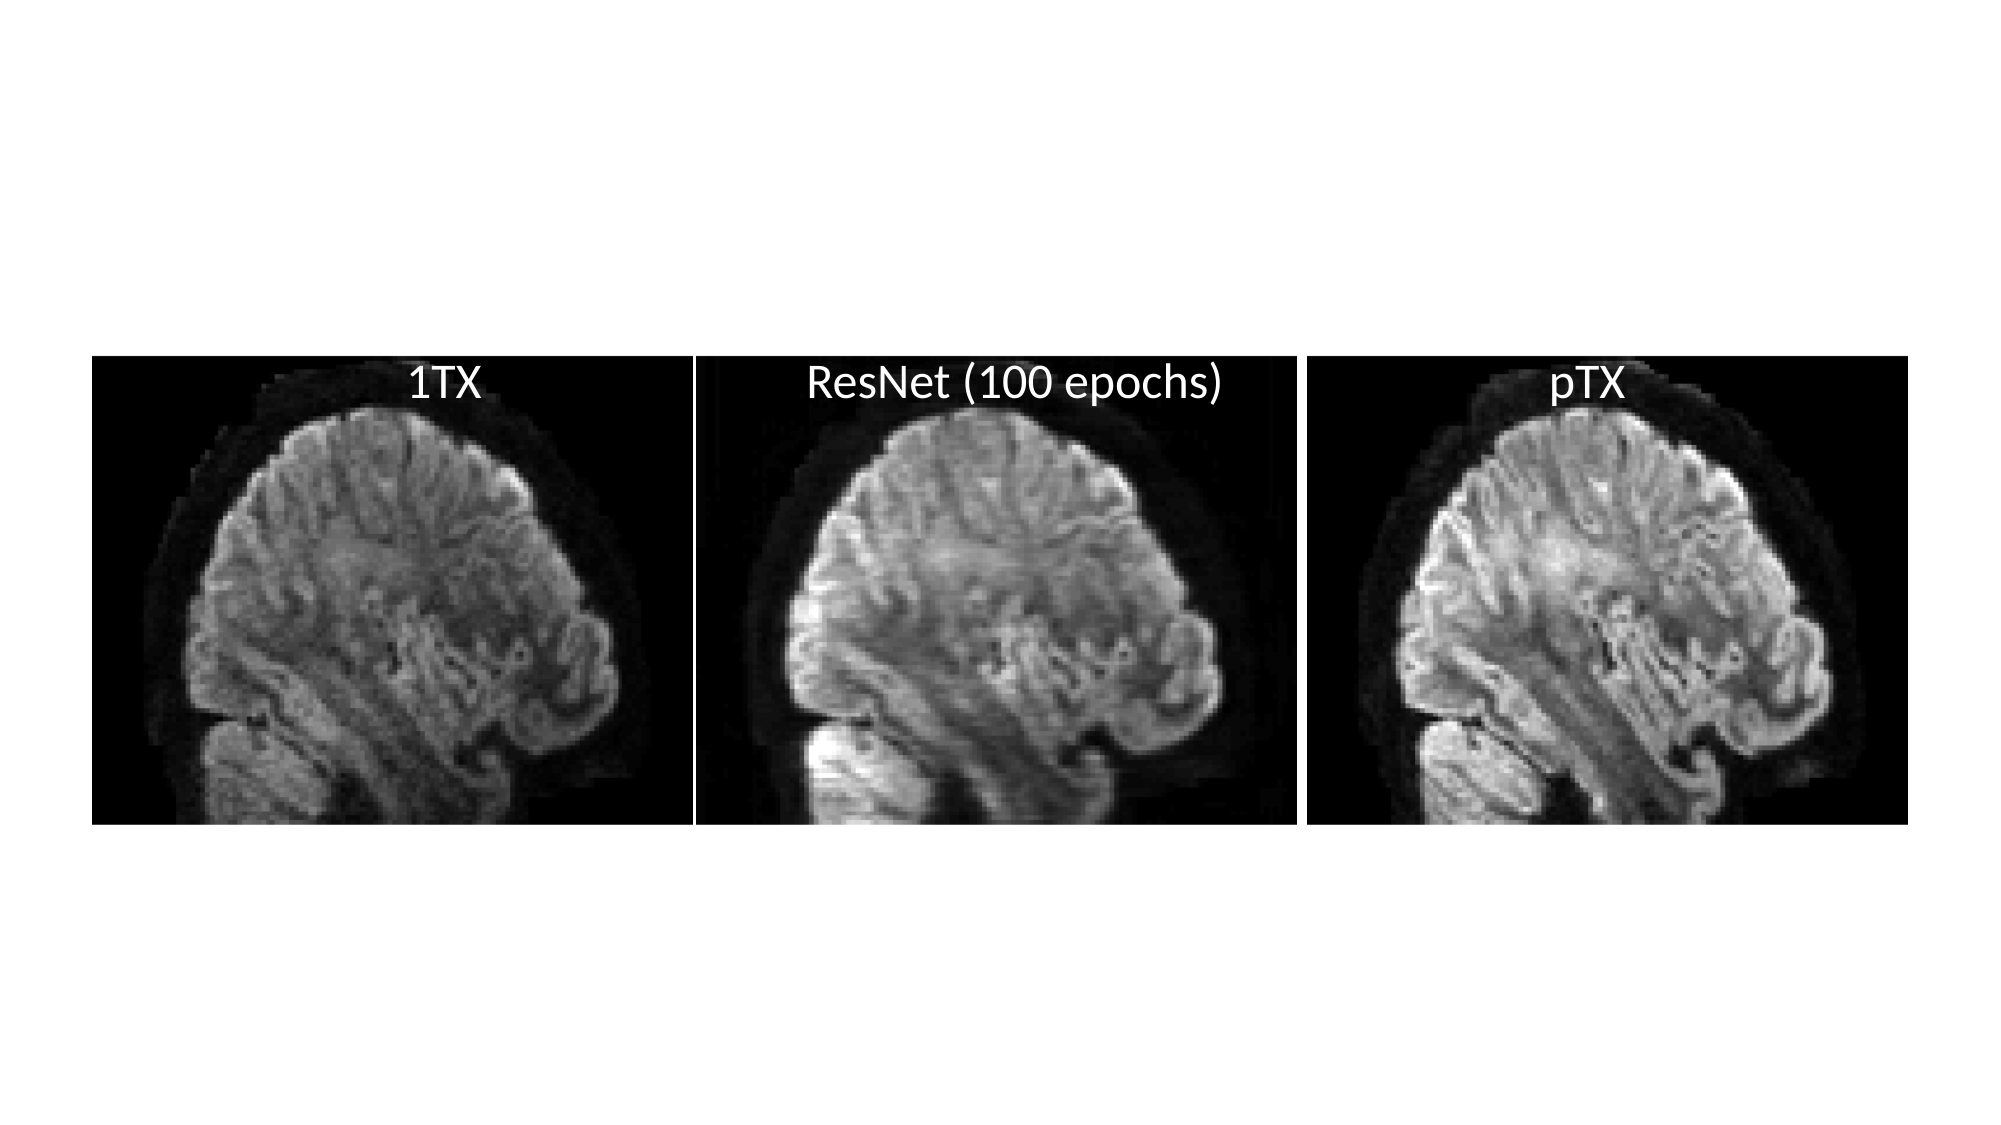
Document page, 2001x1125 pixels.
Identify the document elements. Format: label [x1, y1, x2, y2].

picture [92, 290, 693, 891]
picture [1307, 290, 1908, 891]
picture [696, 290, 1297, 891]
